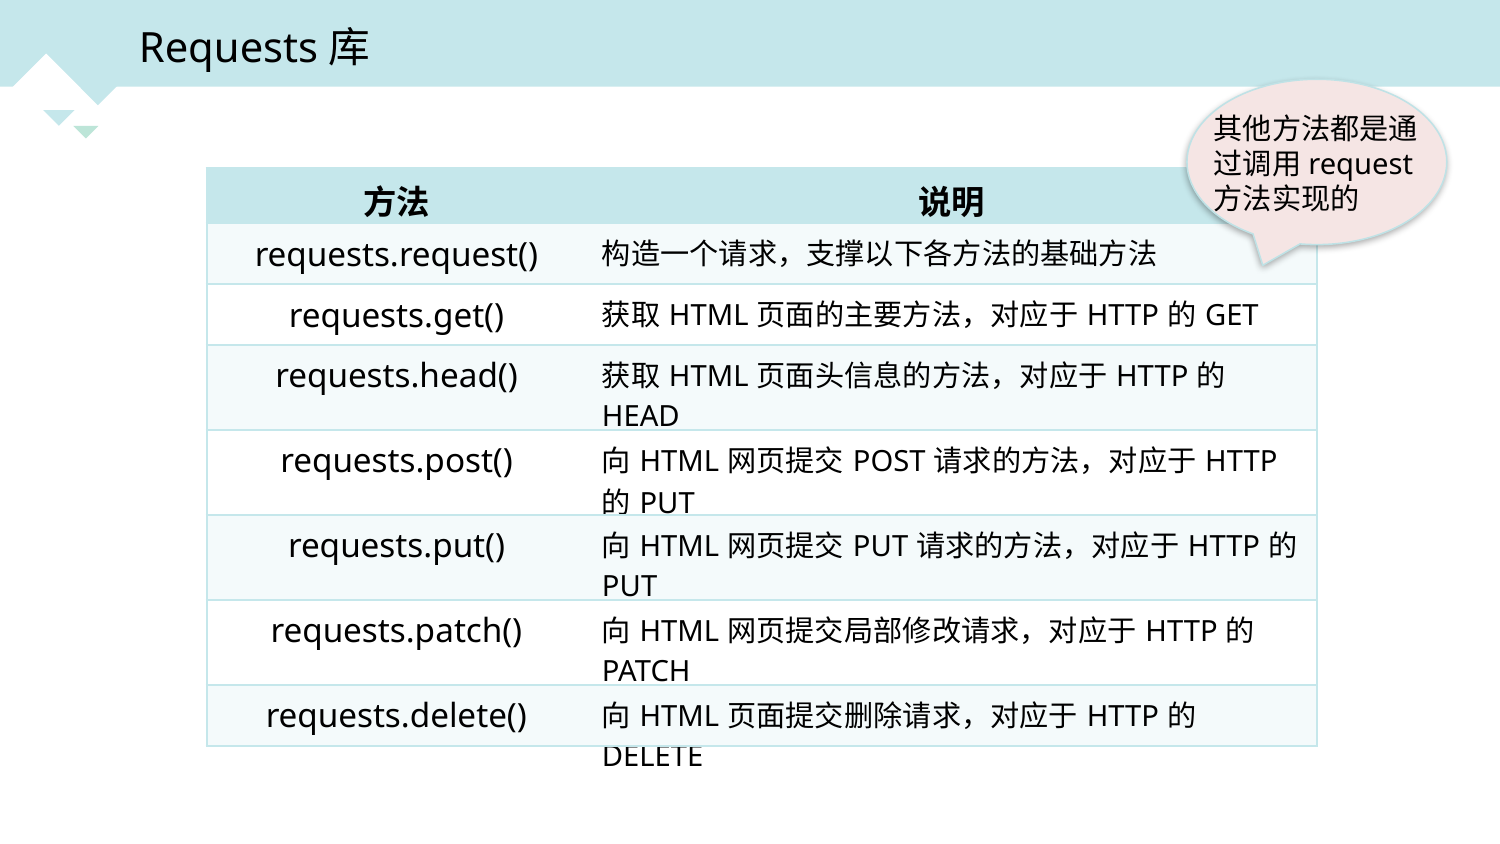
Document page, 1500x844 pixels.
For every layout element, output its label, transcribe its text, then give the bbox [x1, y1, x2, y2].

text_box [1225, 78, 1408, 102]
text_box Requests库 [123, 13, 478, 79]
table_cell 向HTML网页提交PUT请求的方法，对应于HTTP的PUT [587, 516, 1316, 599]
table_cell requests.patch() [208, 601, 587, 684]
table_cell 向HTML网页提交POST请求的方法，对应于HTTP的PUT [587, 431, 1316, 514]
text_box [1186, 127, 1198, 197]
text_box 其他方法都是通过调用request方法实现的 [1198, 102, 1447, 223]
table_cell 向HTML网页提交局部修改请求，对应于HTTP的PATCH [587, 601, 1316, 684]
text_box [1227, 223, 1406, 266]
table_cell requests.get() [208, 285, 587, 344]
table_cell requests.post() [208, 431, 587, 514]
table_cell requests.request() [208, 224, 587, 283]
table_cell requests.head() [208, 346, 587, 429]
table_cell 获取HTML页面的主要方法，对应于HTTP的GET [587, 285, 1316, 344]
table_cell 构造一个请求，支撑以下各方法的基础方法 [587, 224, 1316, 283]
table_cell requests.delete() [208, 686, 587, 745]
table_cell 向HTML页面提交删除请求，对应于HTTP的DELETE [587, 686, 1316, 745]
table_header 方法 [208, 169, 587, 222]
table_header 说明 [587, 169, 1198, 222]
table_cell requests.put() [208, 516, 587, 599]
table_cell 获取HTML页面头信息的方法，对应于HTTP的HEAD [587, 346, 1316, 429]
